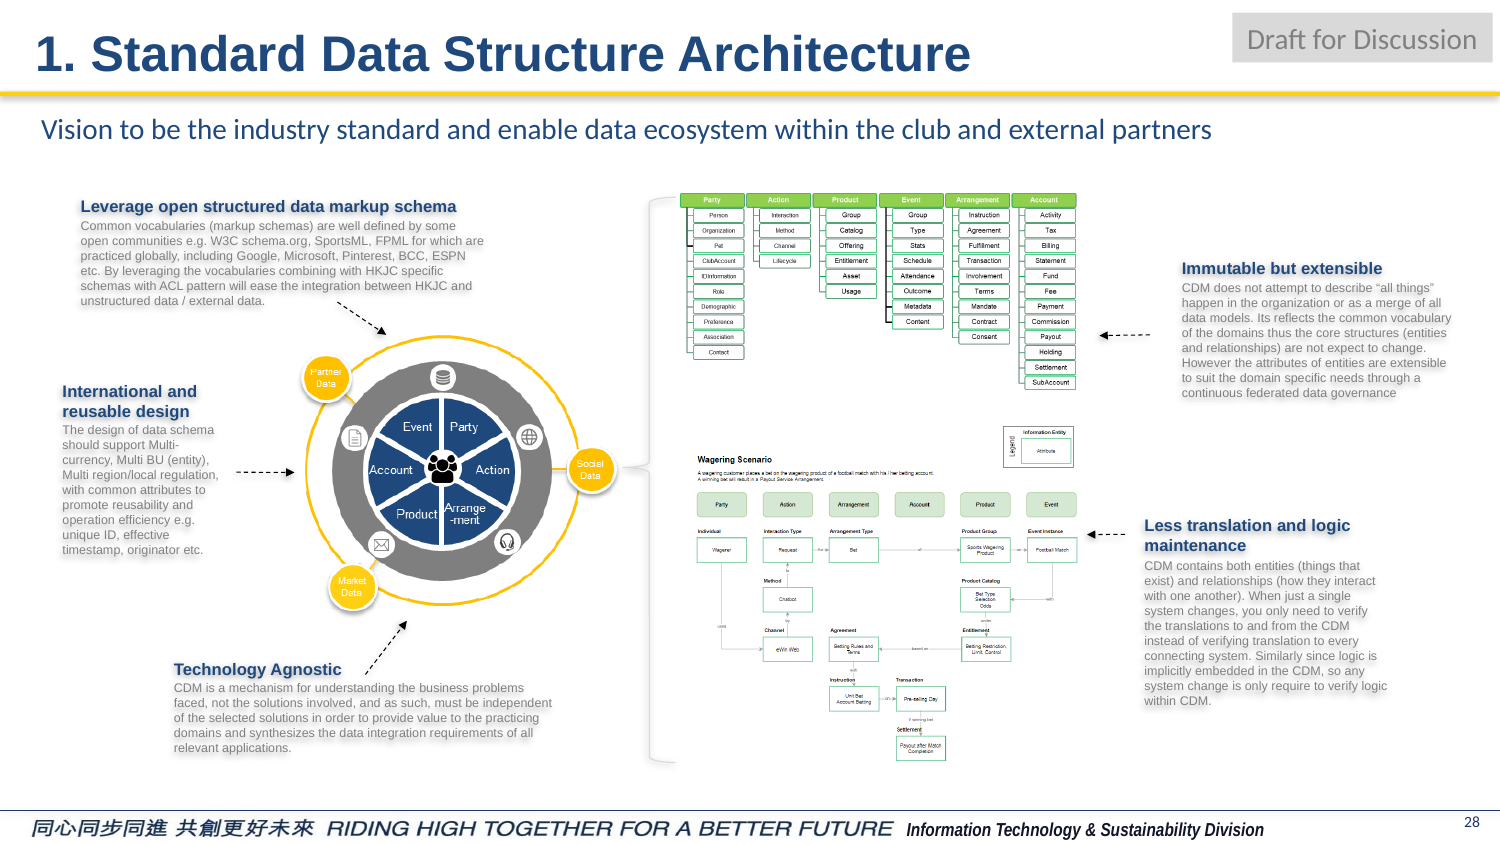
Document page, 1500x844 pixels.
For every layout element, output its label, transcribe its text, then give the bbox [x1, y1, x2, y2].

picture [273, 335, 624, 622]
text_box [337, 301, 387, 336]
text_box [628, 195, 676, 765]
picture [0, 811, 919, 844]
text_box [80, 186, 485, 297]
title 1. Standard Data Structure Architecture [19, 13, 1370, 77]
picture [692, 425, 1080, 763]
slide_number 27 [1413, 803, 1496, 840]
picture [678, 171, 1077, 412]
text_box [173, 650, 558, 760]
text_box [1144, 515, 1390, 675]
text_box Draft for Discussion [1232, 12, 1493, 63]
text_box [365, 620, 408, 675]
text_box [62, 381, 237, 554]
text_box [1181, 249, 1455, 397]
text_box Vision to be the industry standard and enable data ecosystem within the club and external partners [26, 102, 1475, 153]
